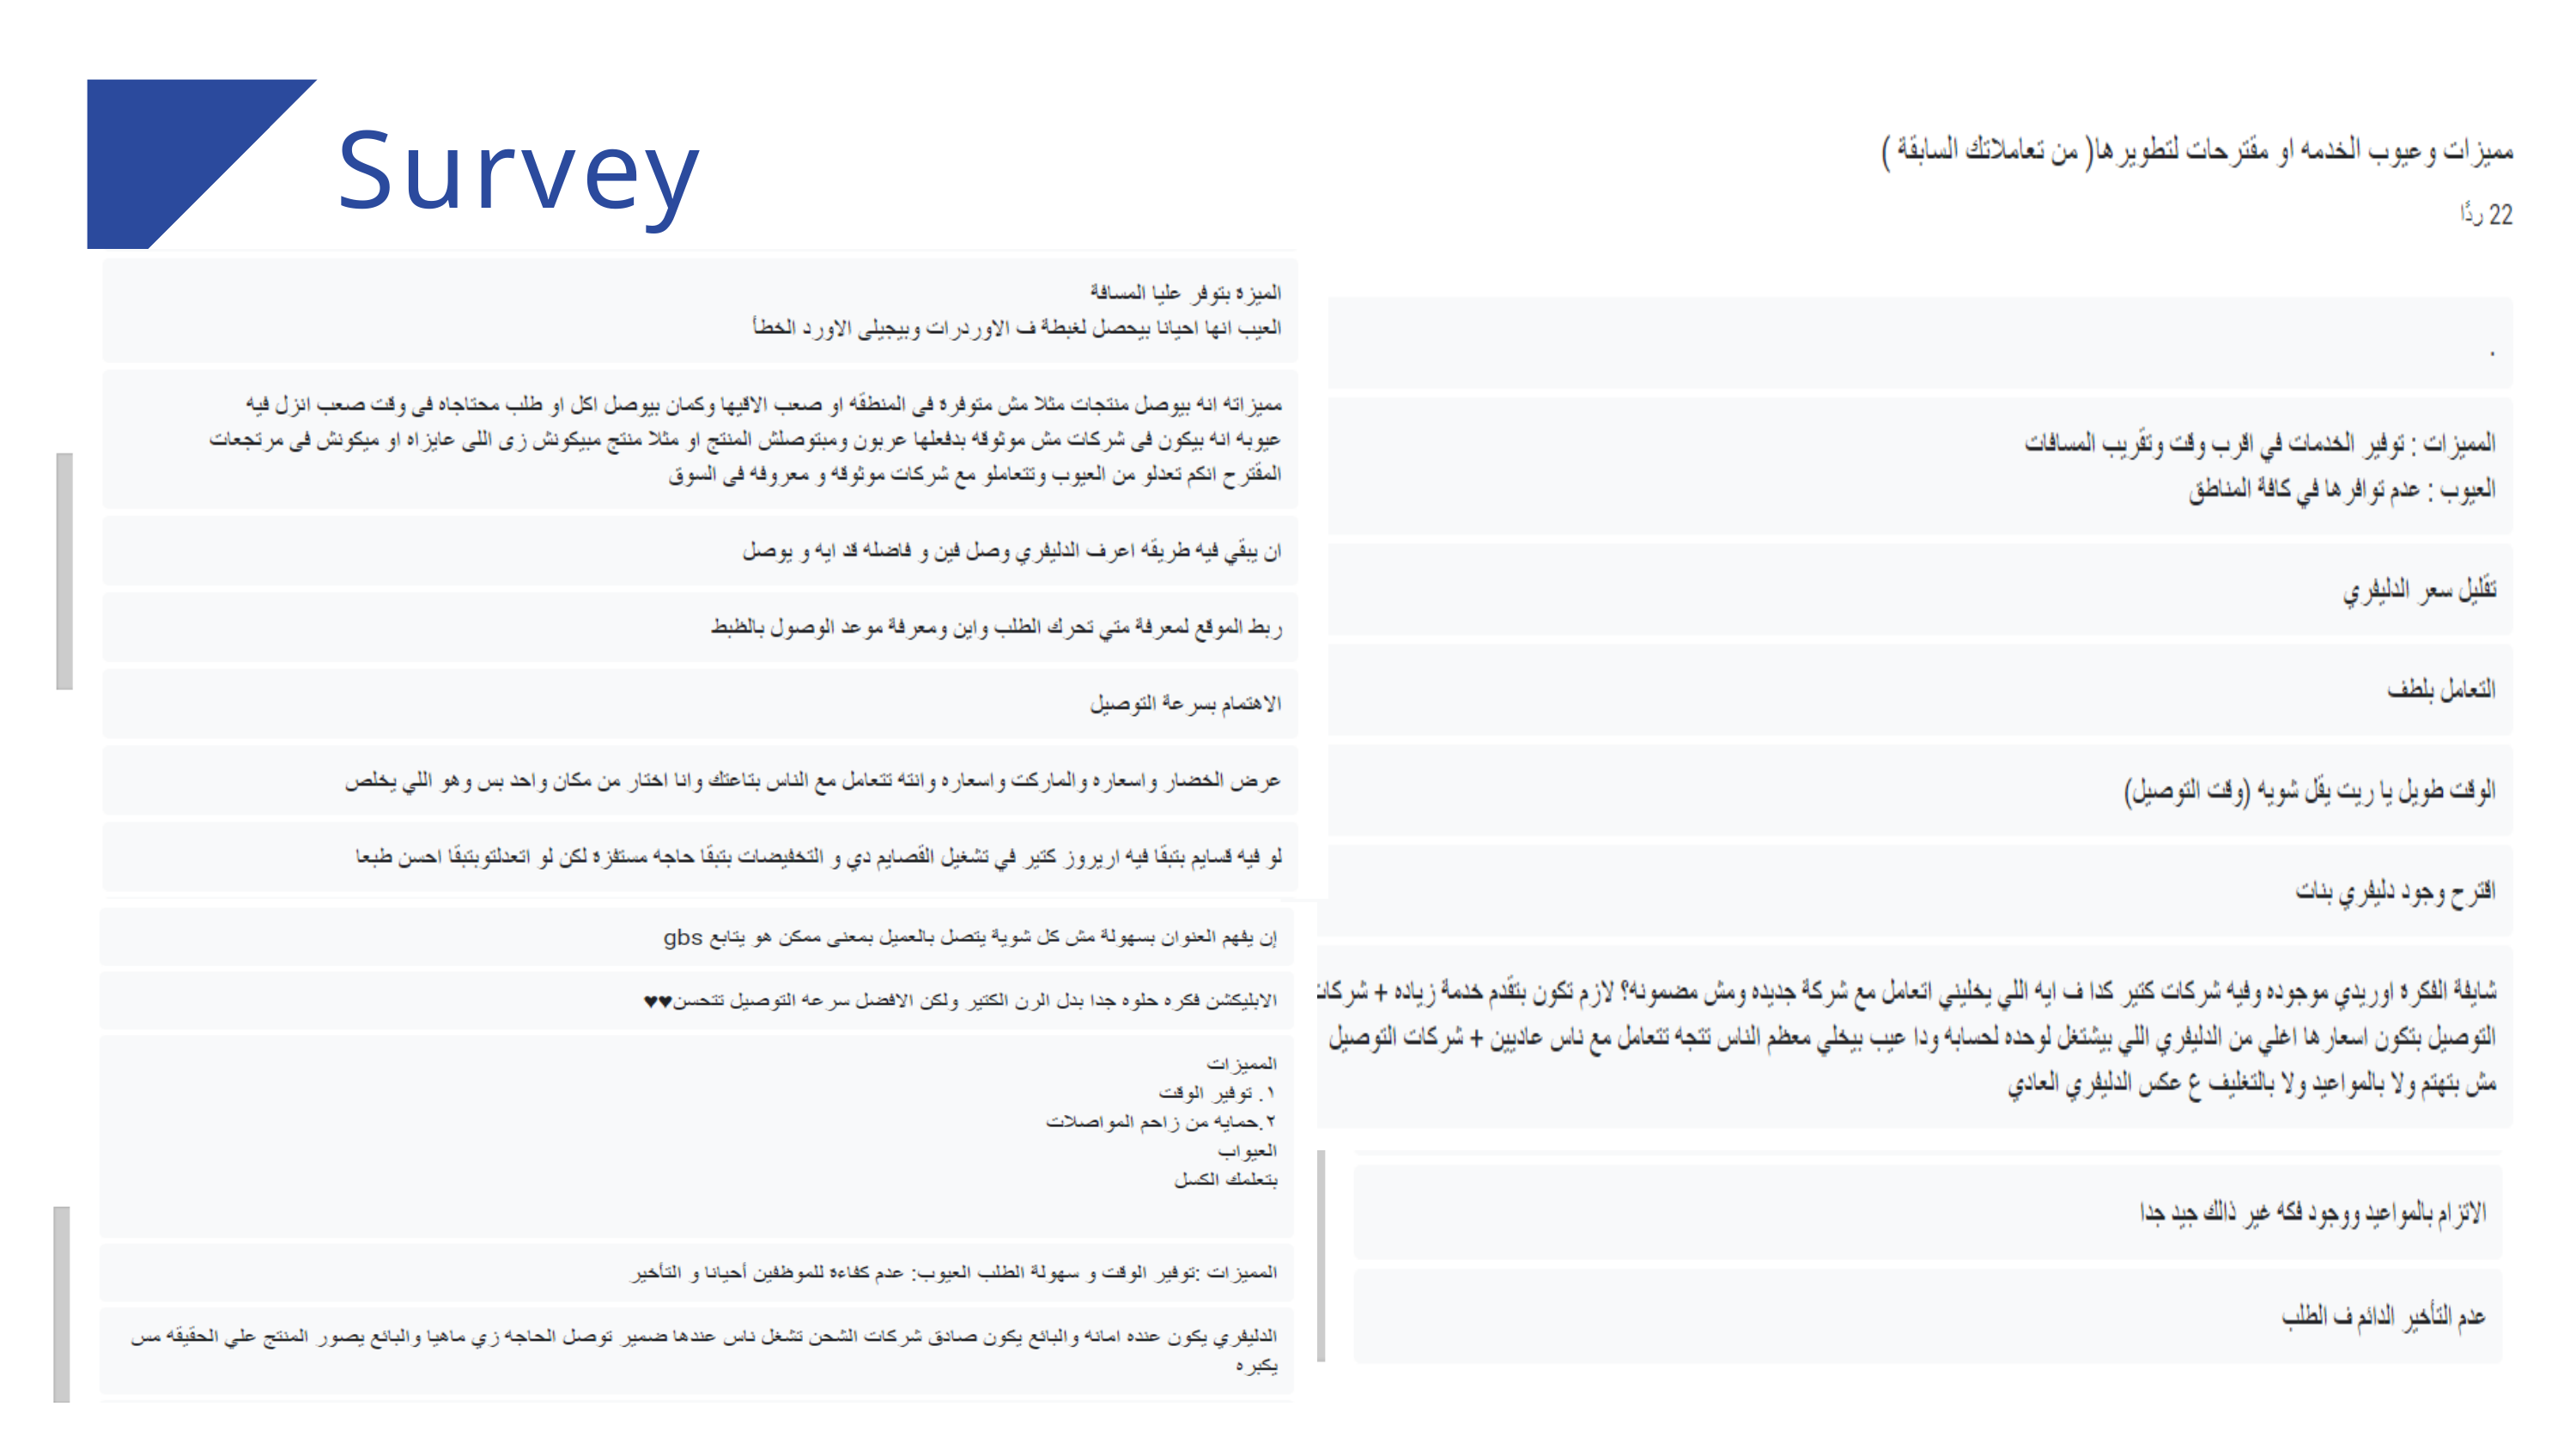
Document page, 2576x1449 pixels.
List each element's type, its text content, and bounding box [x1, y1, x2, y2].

text_box Survey [322, 100, 873, 230]
picture [47, 100, 2534, 1404]
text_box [87, 79, 318, 247]
